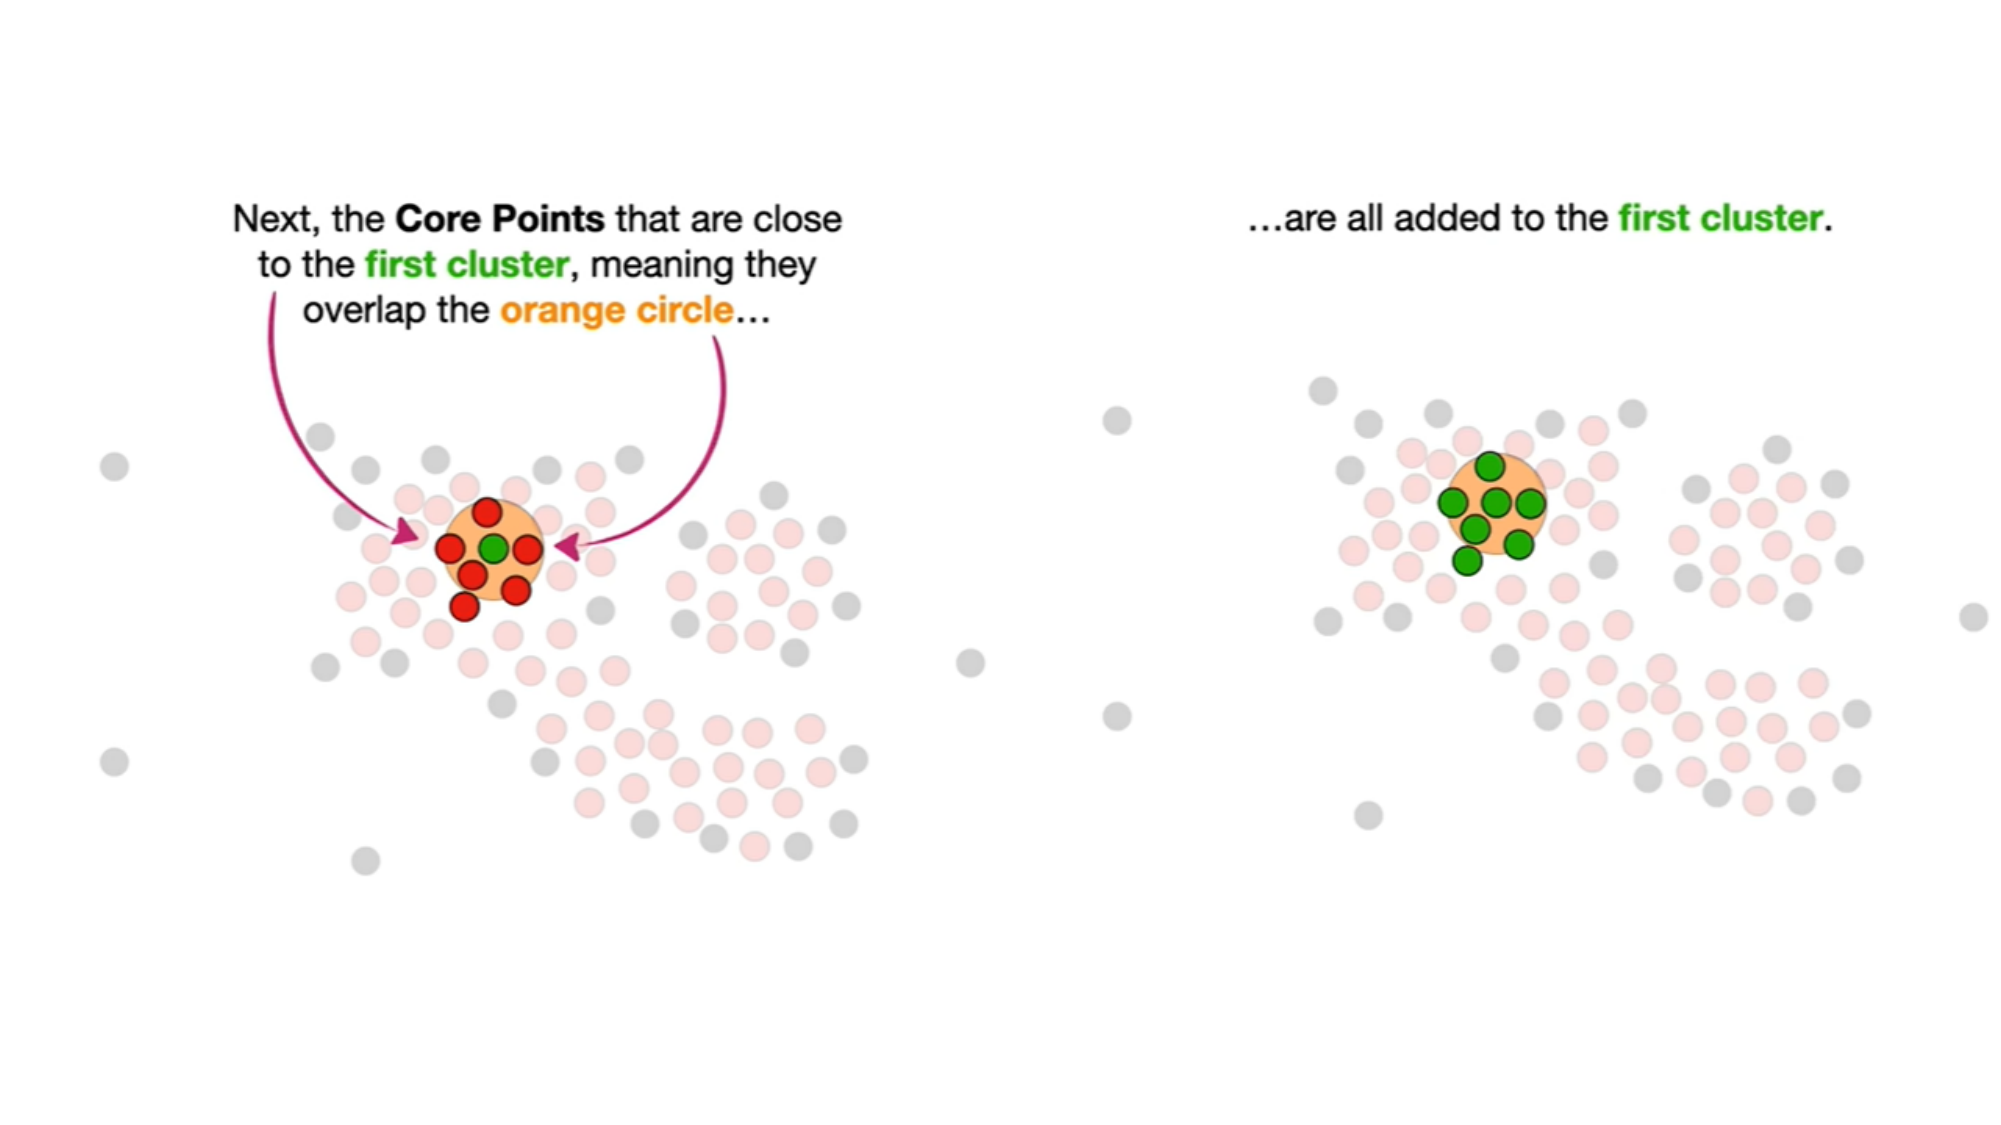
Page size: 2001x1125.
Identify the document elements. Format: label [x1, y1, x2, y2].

list [89, 191, 1000, 895]
picture [1098, 179, 2000, 848]
